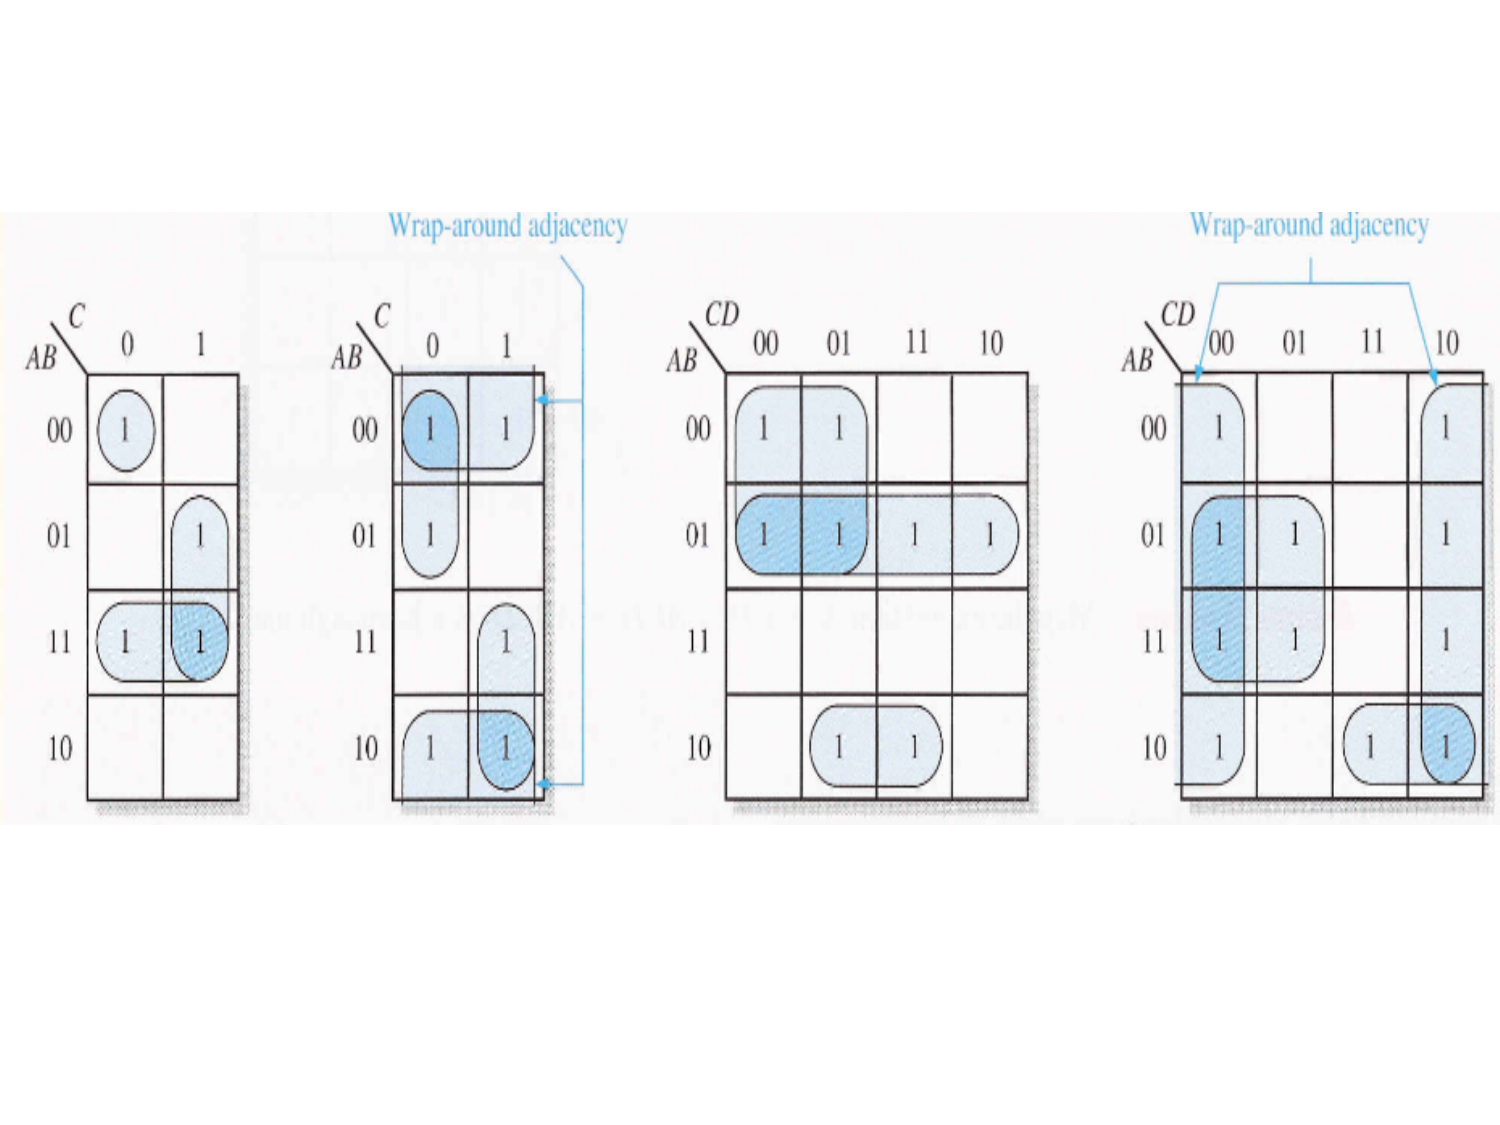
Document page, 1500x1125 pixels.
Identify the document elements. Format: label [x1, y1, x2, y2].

picture [0, 212, 1500, 826]
